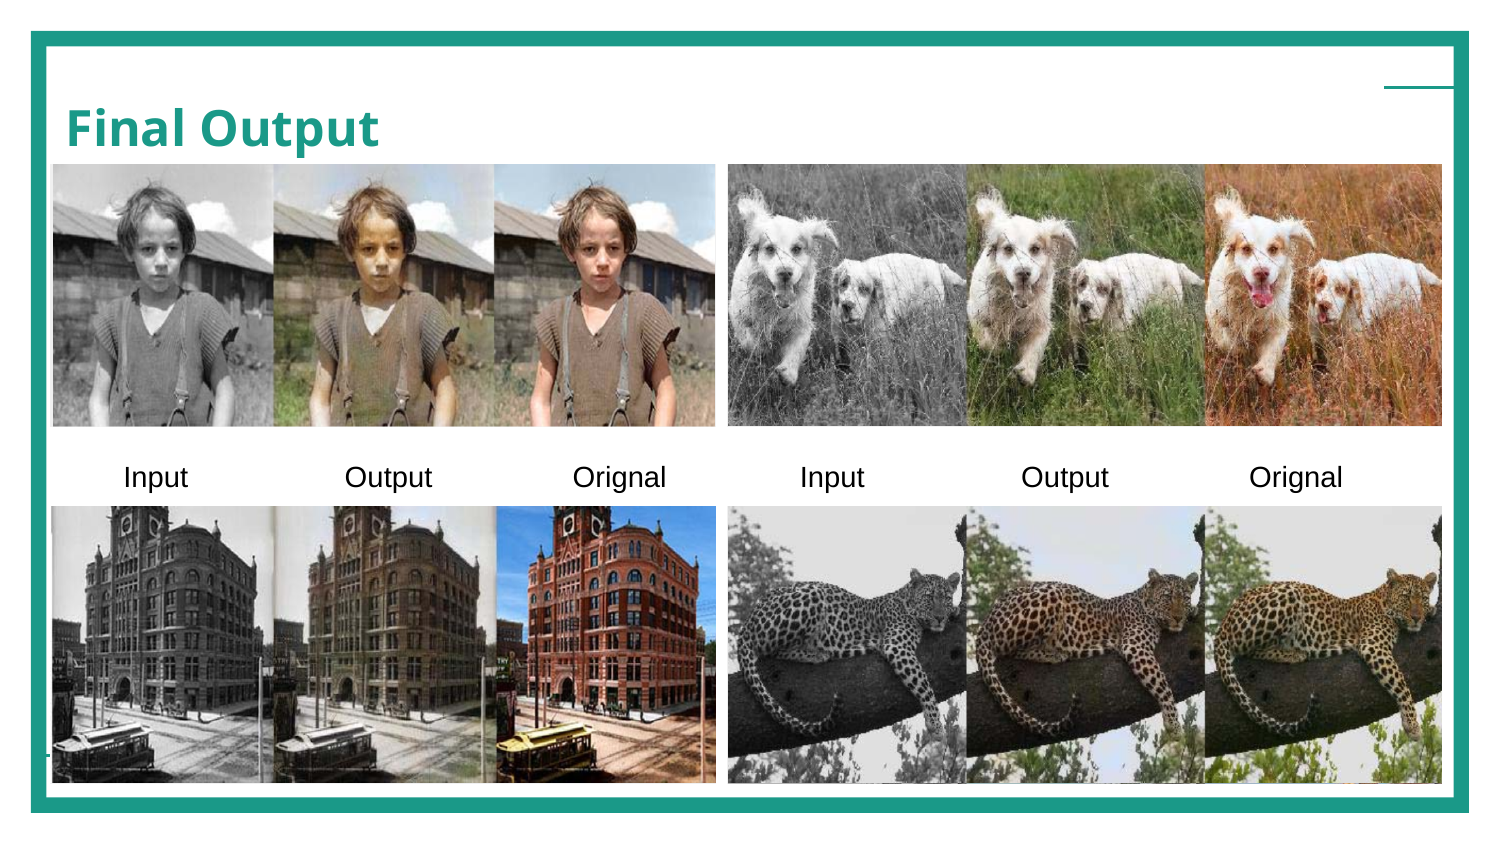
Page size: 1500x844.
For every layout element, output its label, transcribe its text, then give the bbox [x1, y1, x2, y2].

picture [50, 506, 716, 784]
picture [50, 164, 716, 427]
text_box Input Output Orignal [50, 443, 727, 490]
picture [726, 506, 1443, 784]
text_box Input Output Orignal [727, 443, 1404, 490]
picture [726, 164, 1443, 427]
title Final Output [50, 46, 436, 163]
